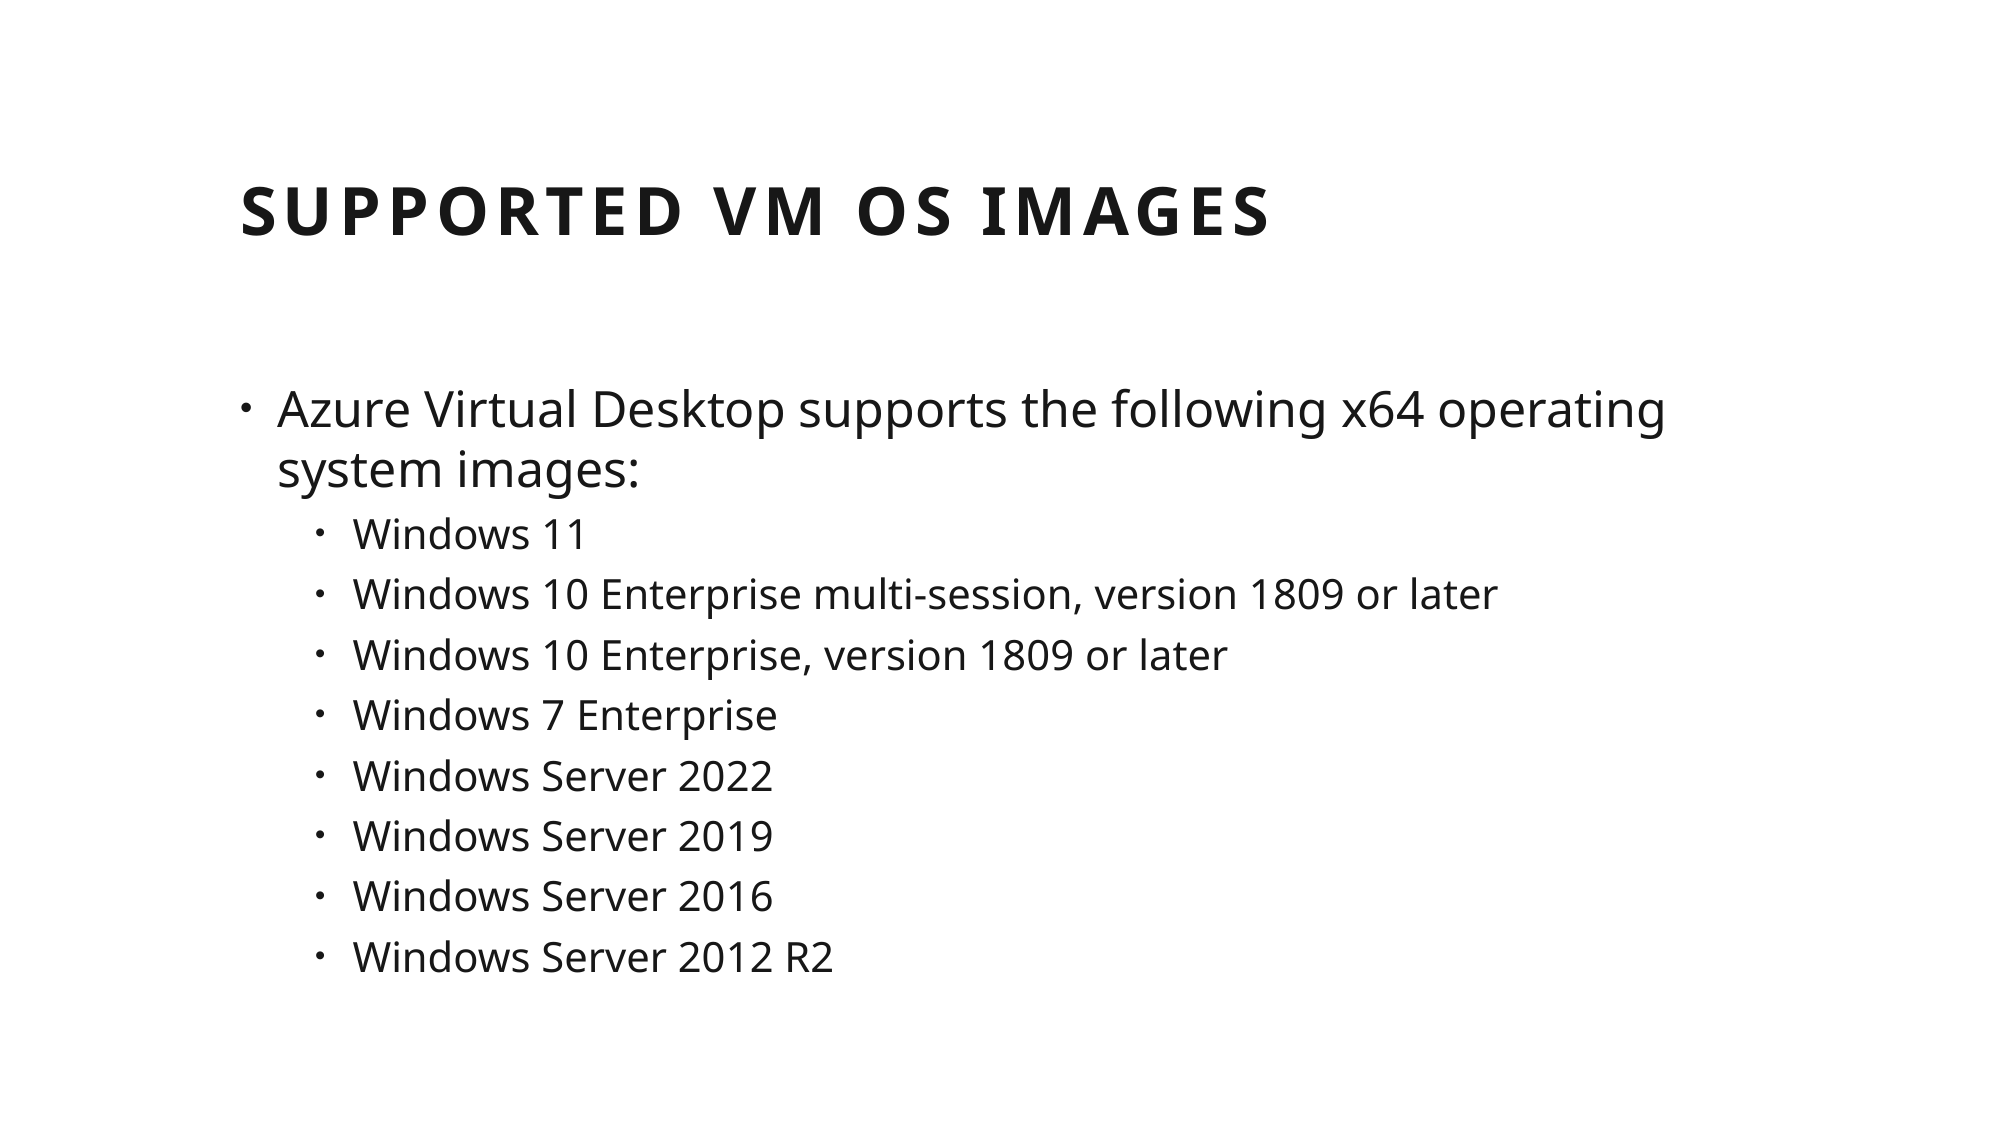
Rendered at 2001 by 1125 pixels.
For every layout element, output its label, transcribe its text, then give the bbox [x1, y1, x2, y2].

list Azure Virtual Desktop supports the following x64 operating system images: Windows 11 Windows 10 Enterprise multi-session, version 1809 or later Windows 10 Enterprise, version 1809 or later Windows 7 Enterprise Windows Server 2022 Windows Server 2019 Windows Server 2016 Windows Server 2012 R2 [225, 369, 1782, 1013]
title Supported VM OS images [225, 112, 1782, 338]
